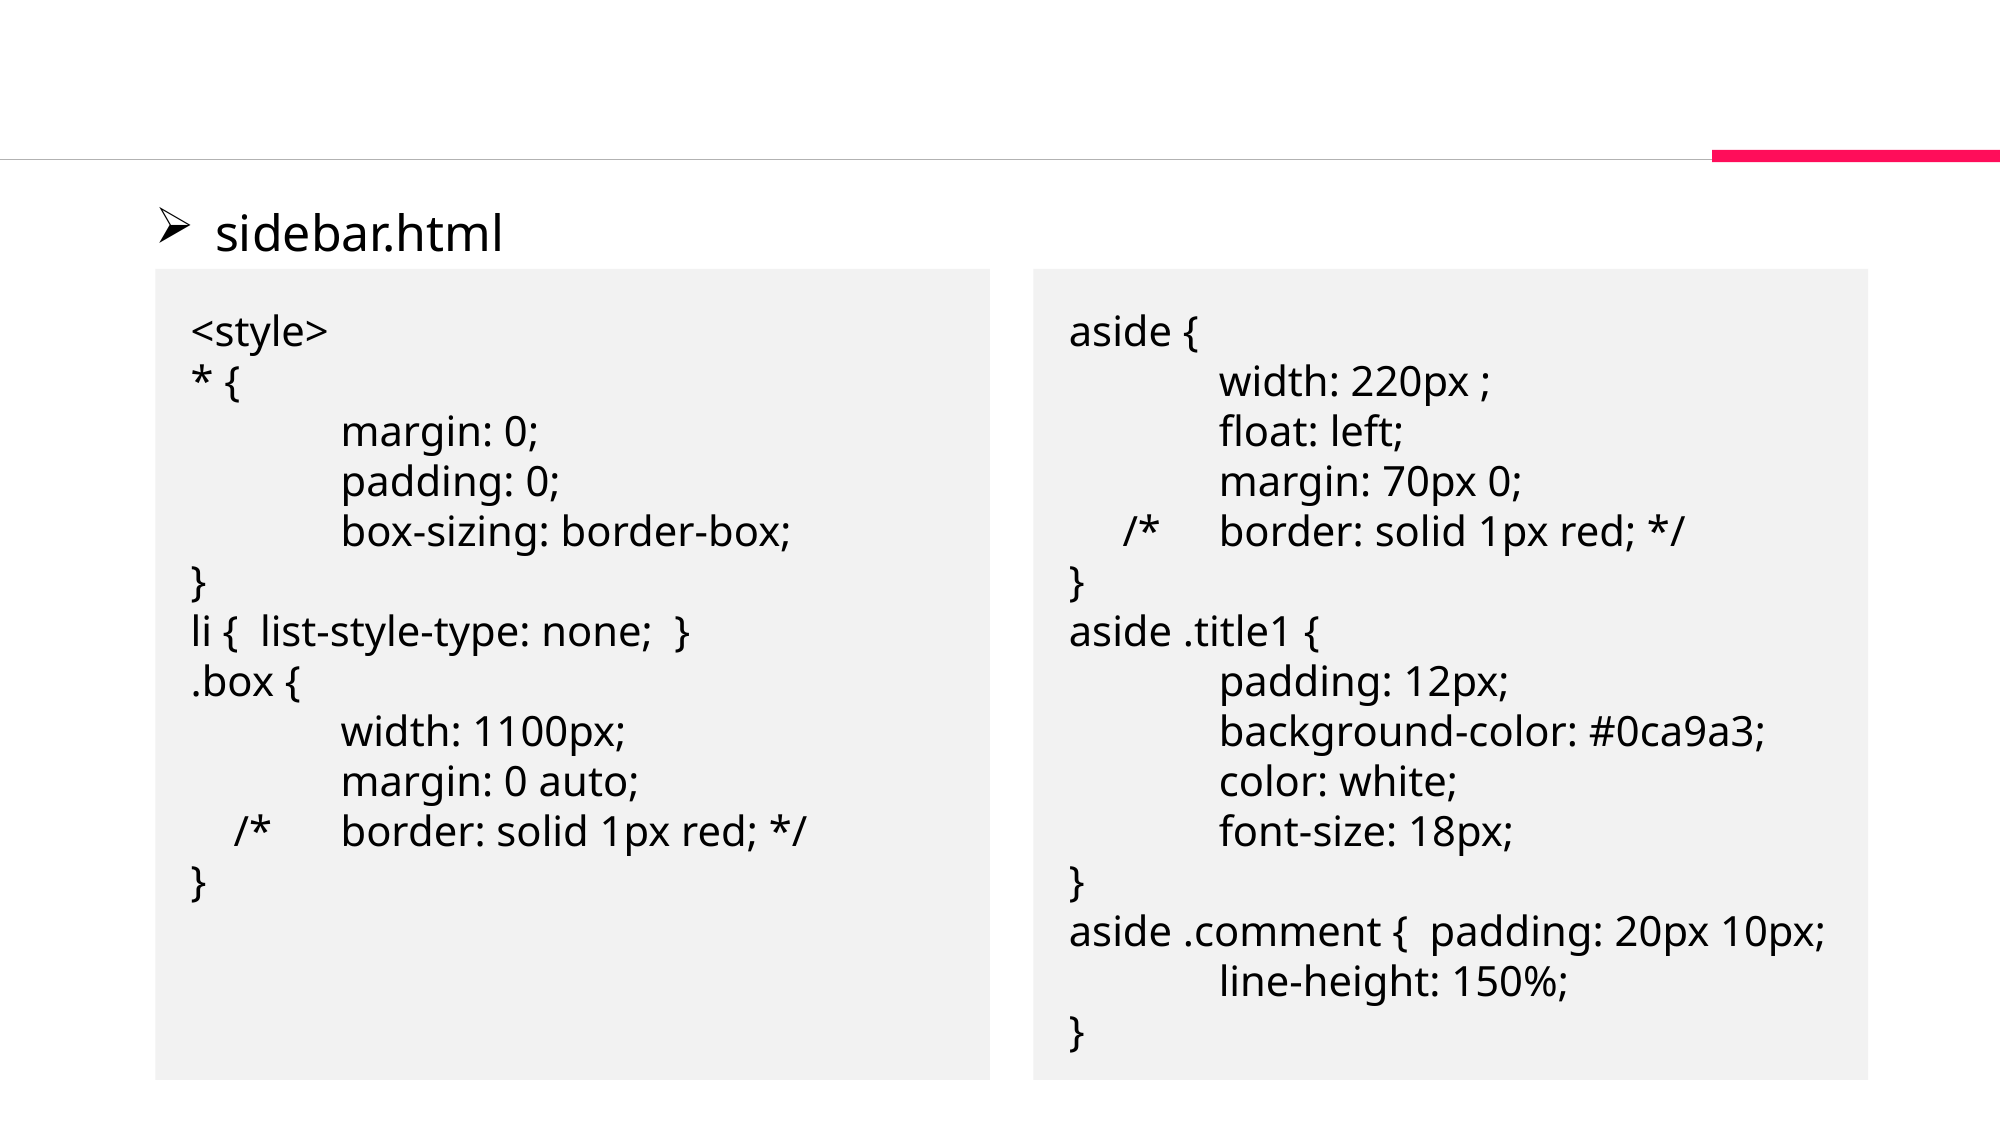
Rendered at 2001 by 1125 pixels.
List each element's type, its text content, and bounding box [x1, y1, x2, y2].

text_box aside { width: 220px ; float: left; margin: 70px 0; /* border: solid 1px red; */ } aside .title1 { padding: 12px; background-color: #0ca9a3; color: white; font-size: 18px; } aside .comment { padding: 20px 10px; line-height: 150%; } [1032, 268, 1869, 1081]
text_box [1711, 149, 2000, 159]
text_box <style> * { margin: 0; padding: 0; box-sizing: border-box; } li { list-style-type: none; } .box { width: 1100px; margin: 0 auto; /* border: solid 1px red; */ } [154, 268, 991, 1081]
text_box sidebar.html [140, 164, 681, 270]
